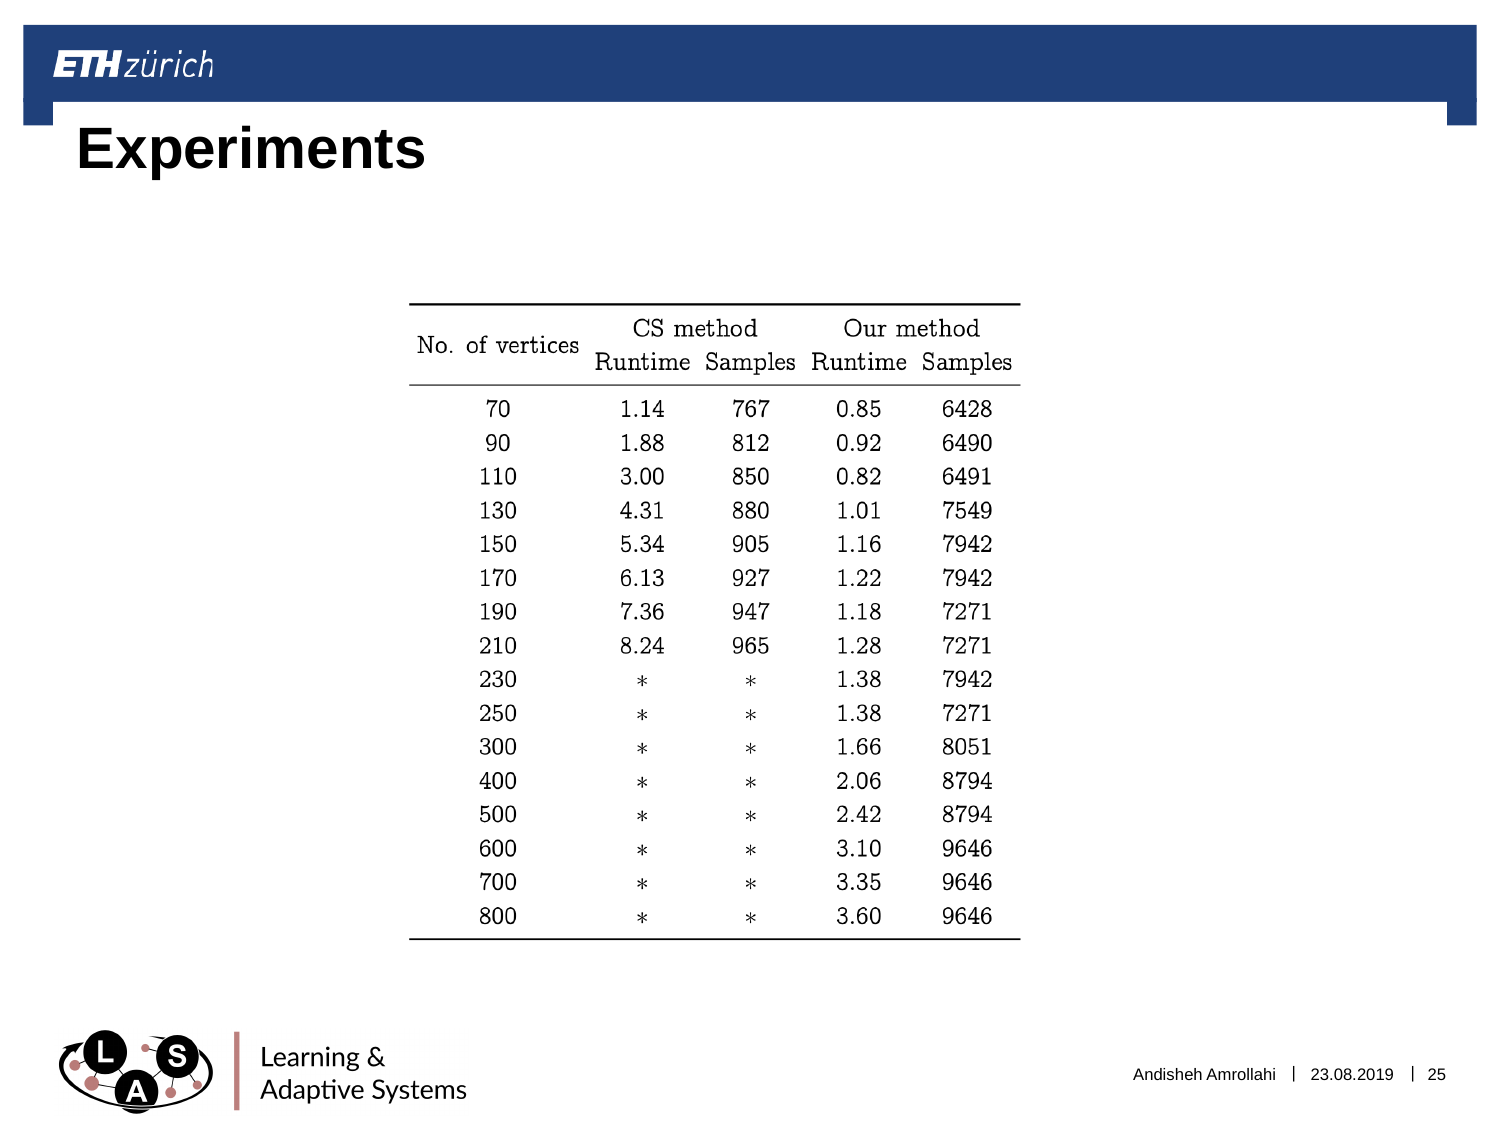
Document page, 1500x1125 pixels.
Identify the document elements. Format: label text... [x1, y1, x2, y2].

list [348, 290, 1117, 982]
picture [54, 1028, 469, 1116]
title Experiments [53, 101, 1447, 262]
slide_number 25 [1415, 1034, 1459, 1112]
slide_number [1302, 1034, 1403, 1112]
footer Andisheh Amrollahi [750, 1034, 1277, 1112]
